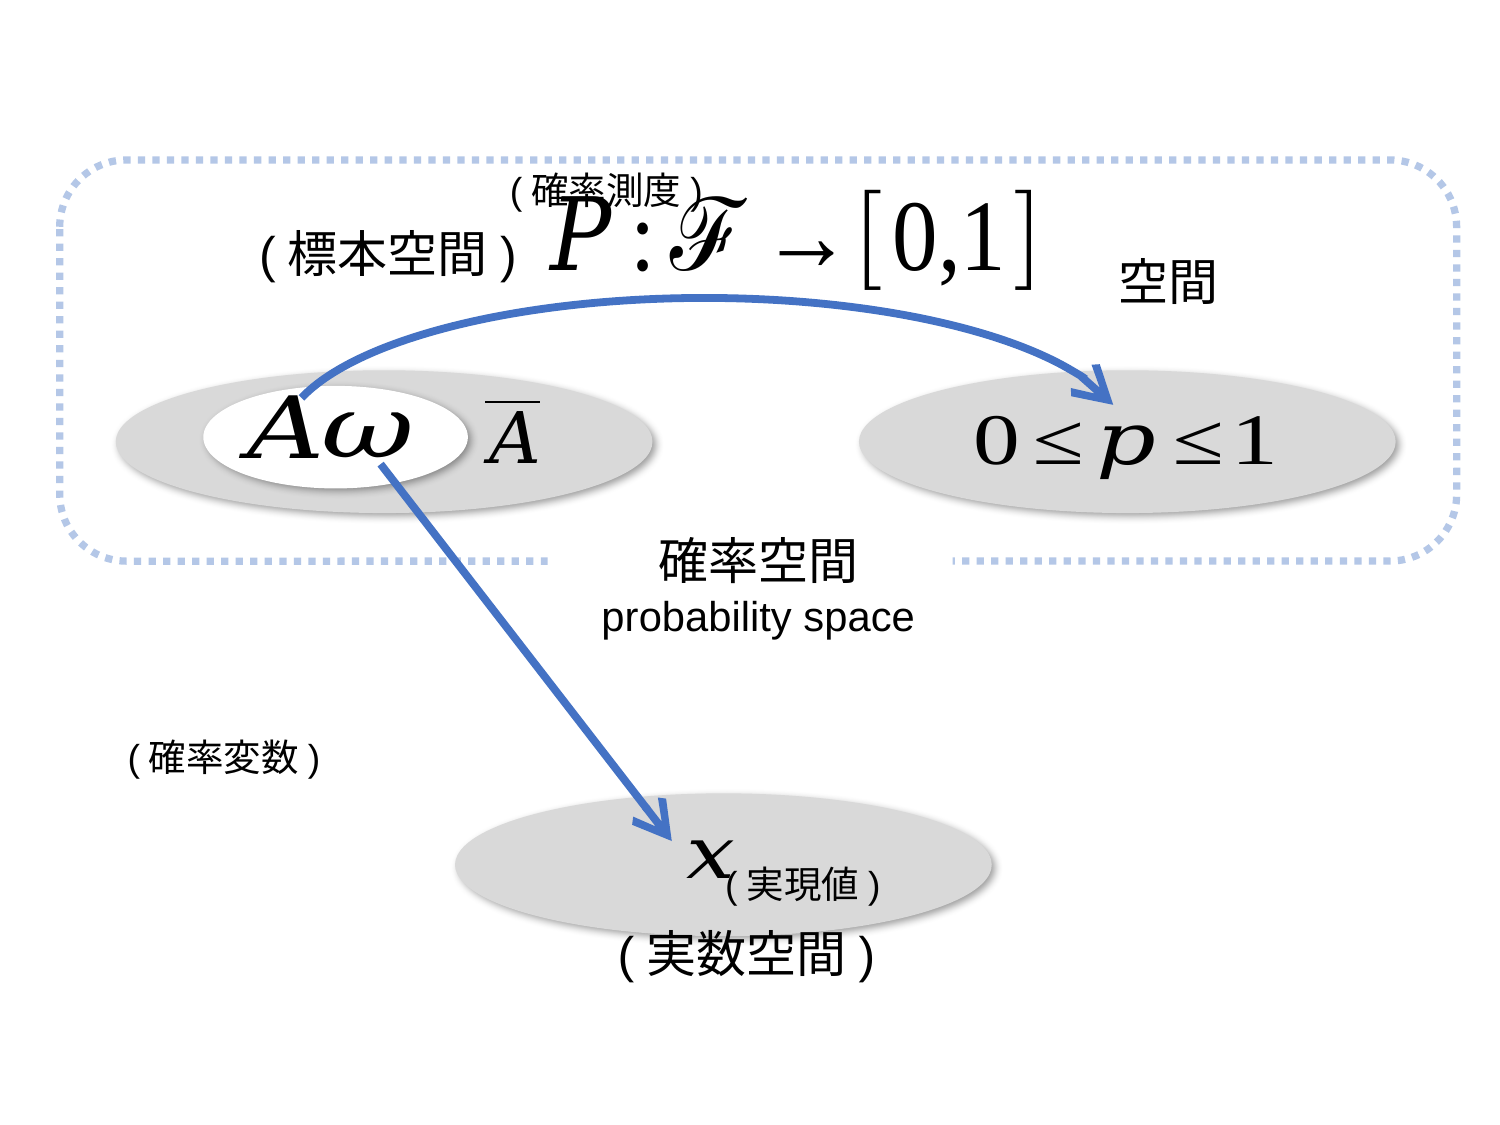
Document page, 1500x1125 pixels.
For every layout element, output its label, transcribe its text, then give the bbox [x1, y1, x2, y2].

text_box [857, 369, 1397, 515]
text_box (確率変数) [112, 726, 336, 787]
text_box (実現値) [710, 853, 896, 914]
text_box [58, 158, 1458, 563]
text_box (確率測度) [495, 159, 718, 219]
text_box [453, 792, 993, 938]
text_box [672, 521, 954, 591]
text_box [380, 464, 672, 842]
text_box [301, 297, 1114, 442]
